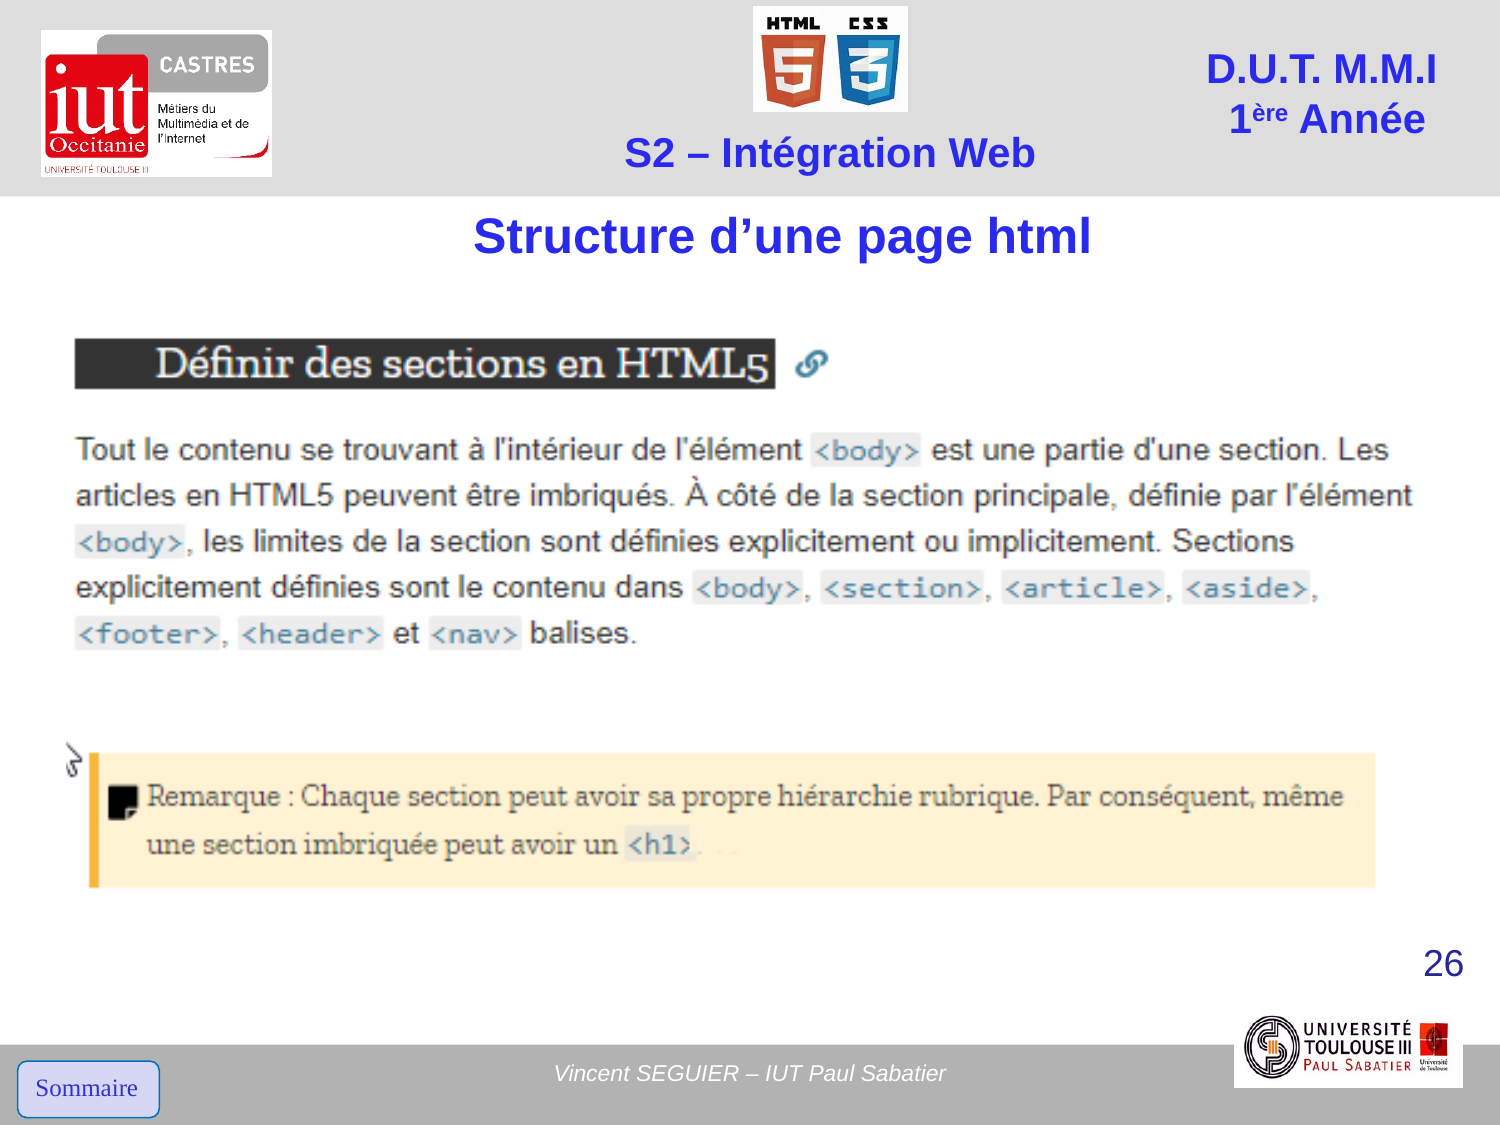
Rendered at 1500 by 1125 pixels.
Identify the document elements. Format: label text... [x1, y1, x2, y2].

picture [41, 30, 272, 177]
picture [66, 727, 1431, 915]
text_box 26 [1316, 884, 1500, 1039]
text_box Structure d’une page html [458, 196, 1108, 272]
picture [53, 314, 1454, 692]
picture [753, 6, 908, 112]
picture [1234, 1003, 1463, 1088]
text_box Vincent SEGUIER – IUT Paul Sabatier [512, 1042, 988, 1103]
